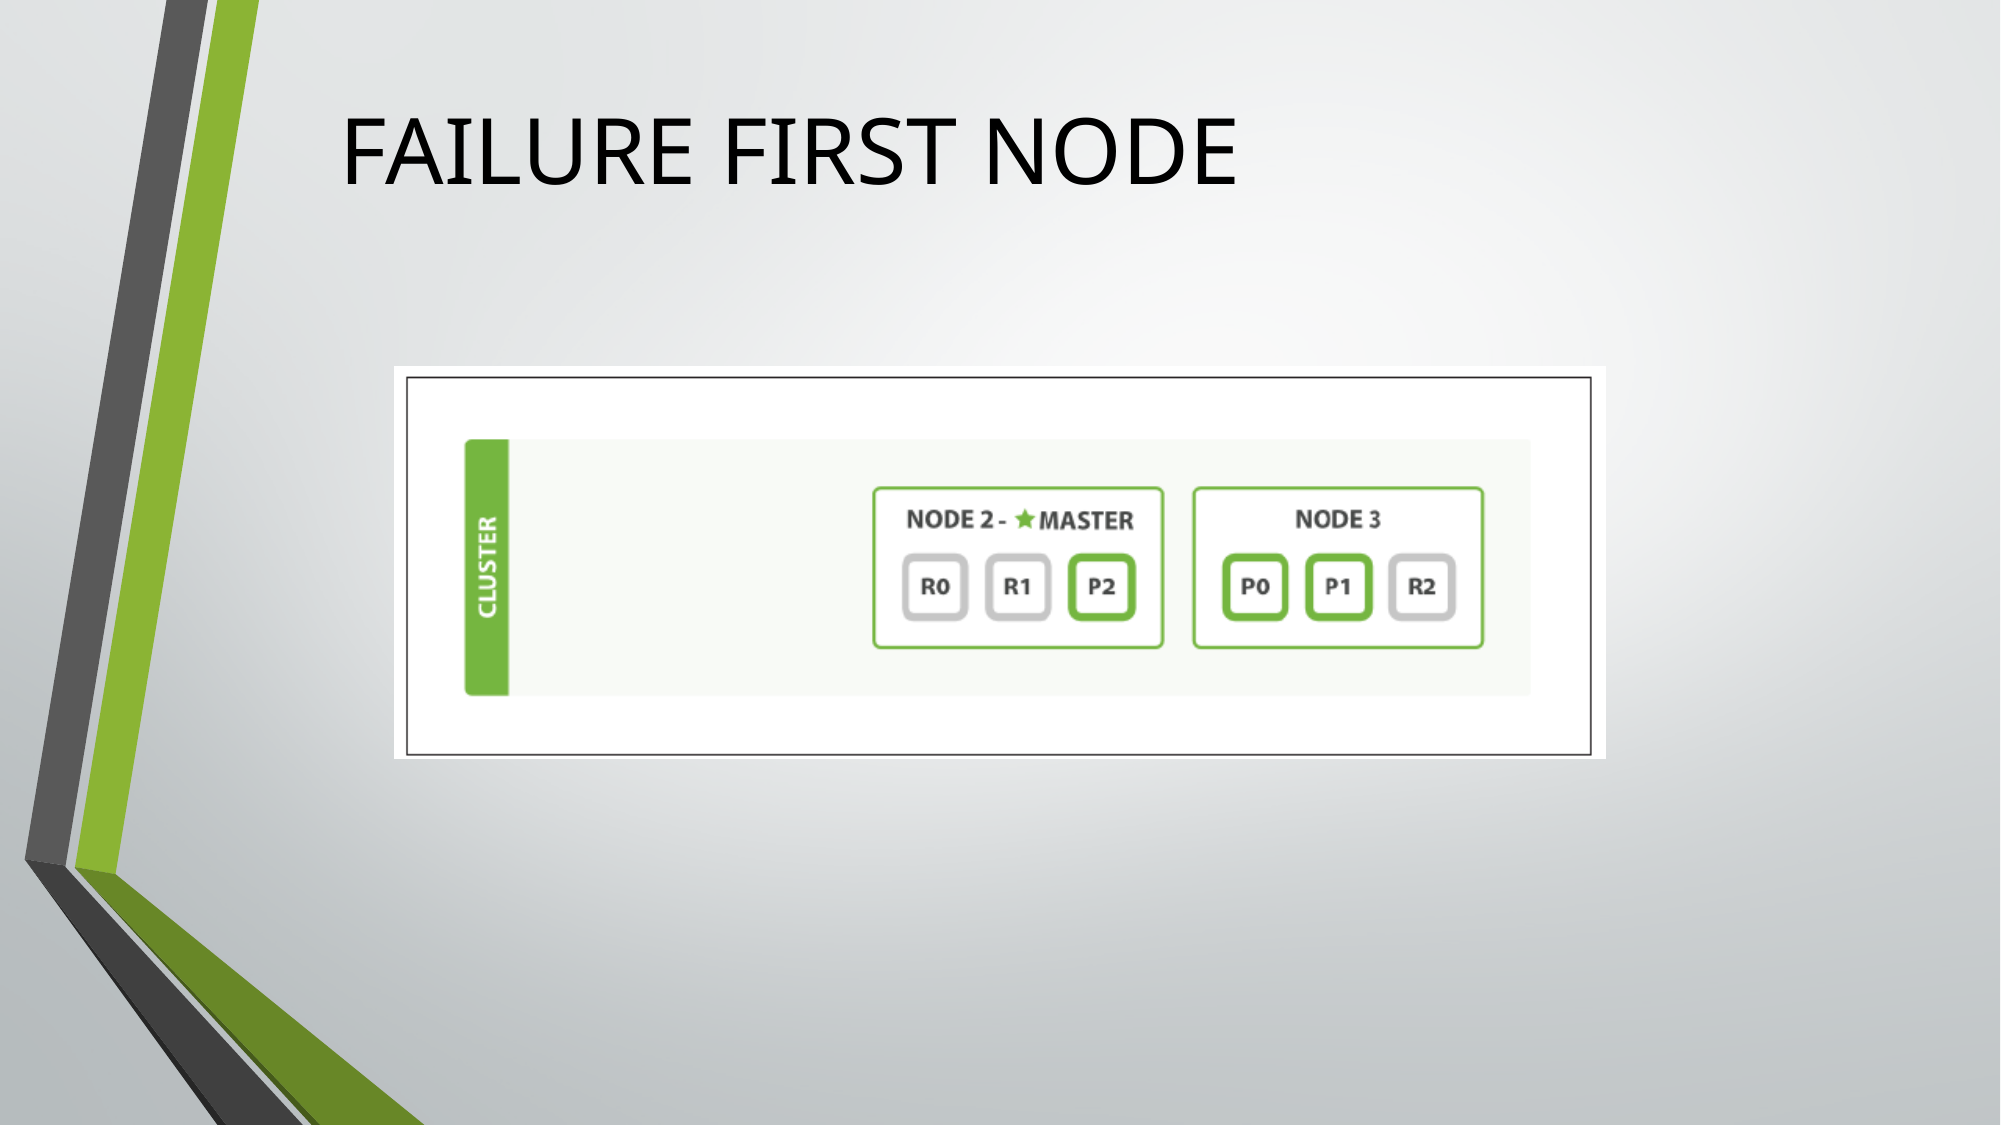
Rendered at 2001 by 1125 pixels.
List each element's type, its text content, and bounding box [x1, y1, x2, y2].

picture [394, 366, 1606, 759]
text_box FAILURE FIRST NODE [324, 85, 1325, 211]
